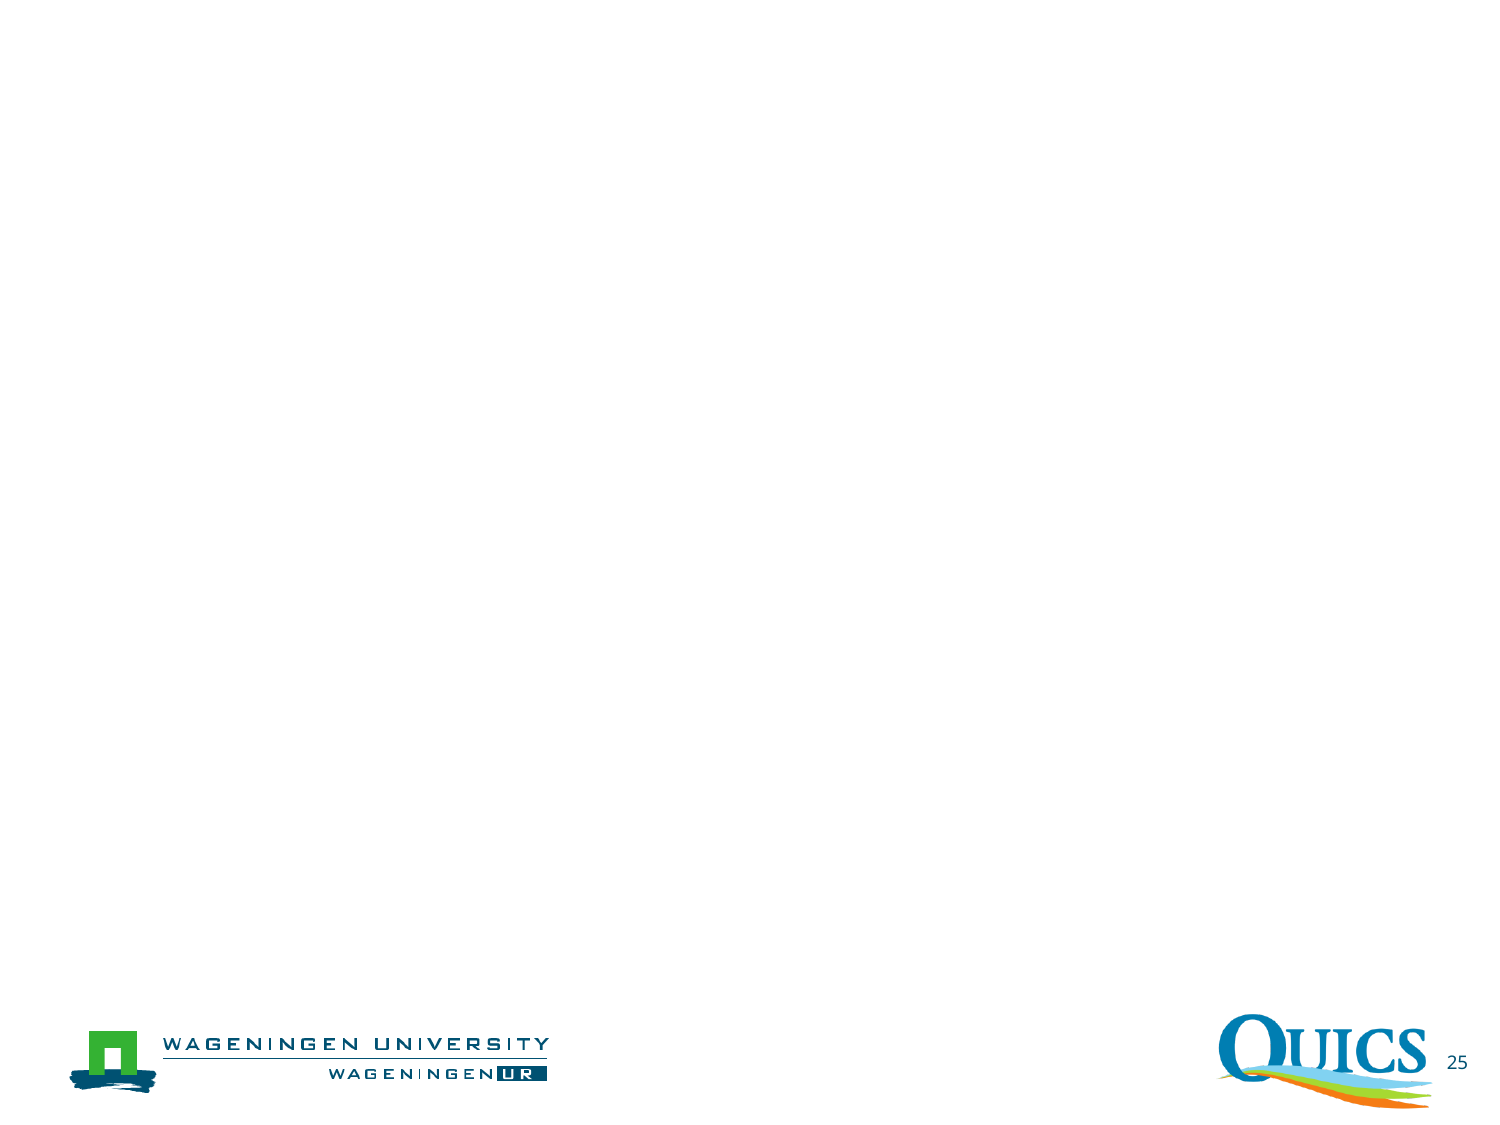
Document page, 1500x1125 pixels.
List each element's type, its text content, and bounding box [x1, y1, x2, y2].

slide_number 25 [1397, 1051, 1475, 1079]
picture [0, 0, 1500, 1125]
